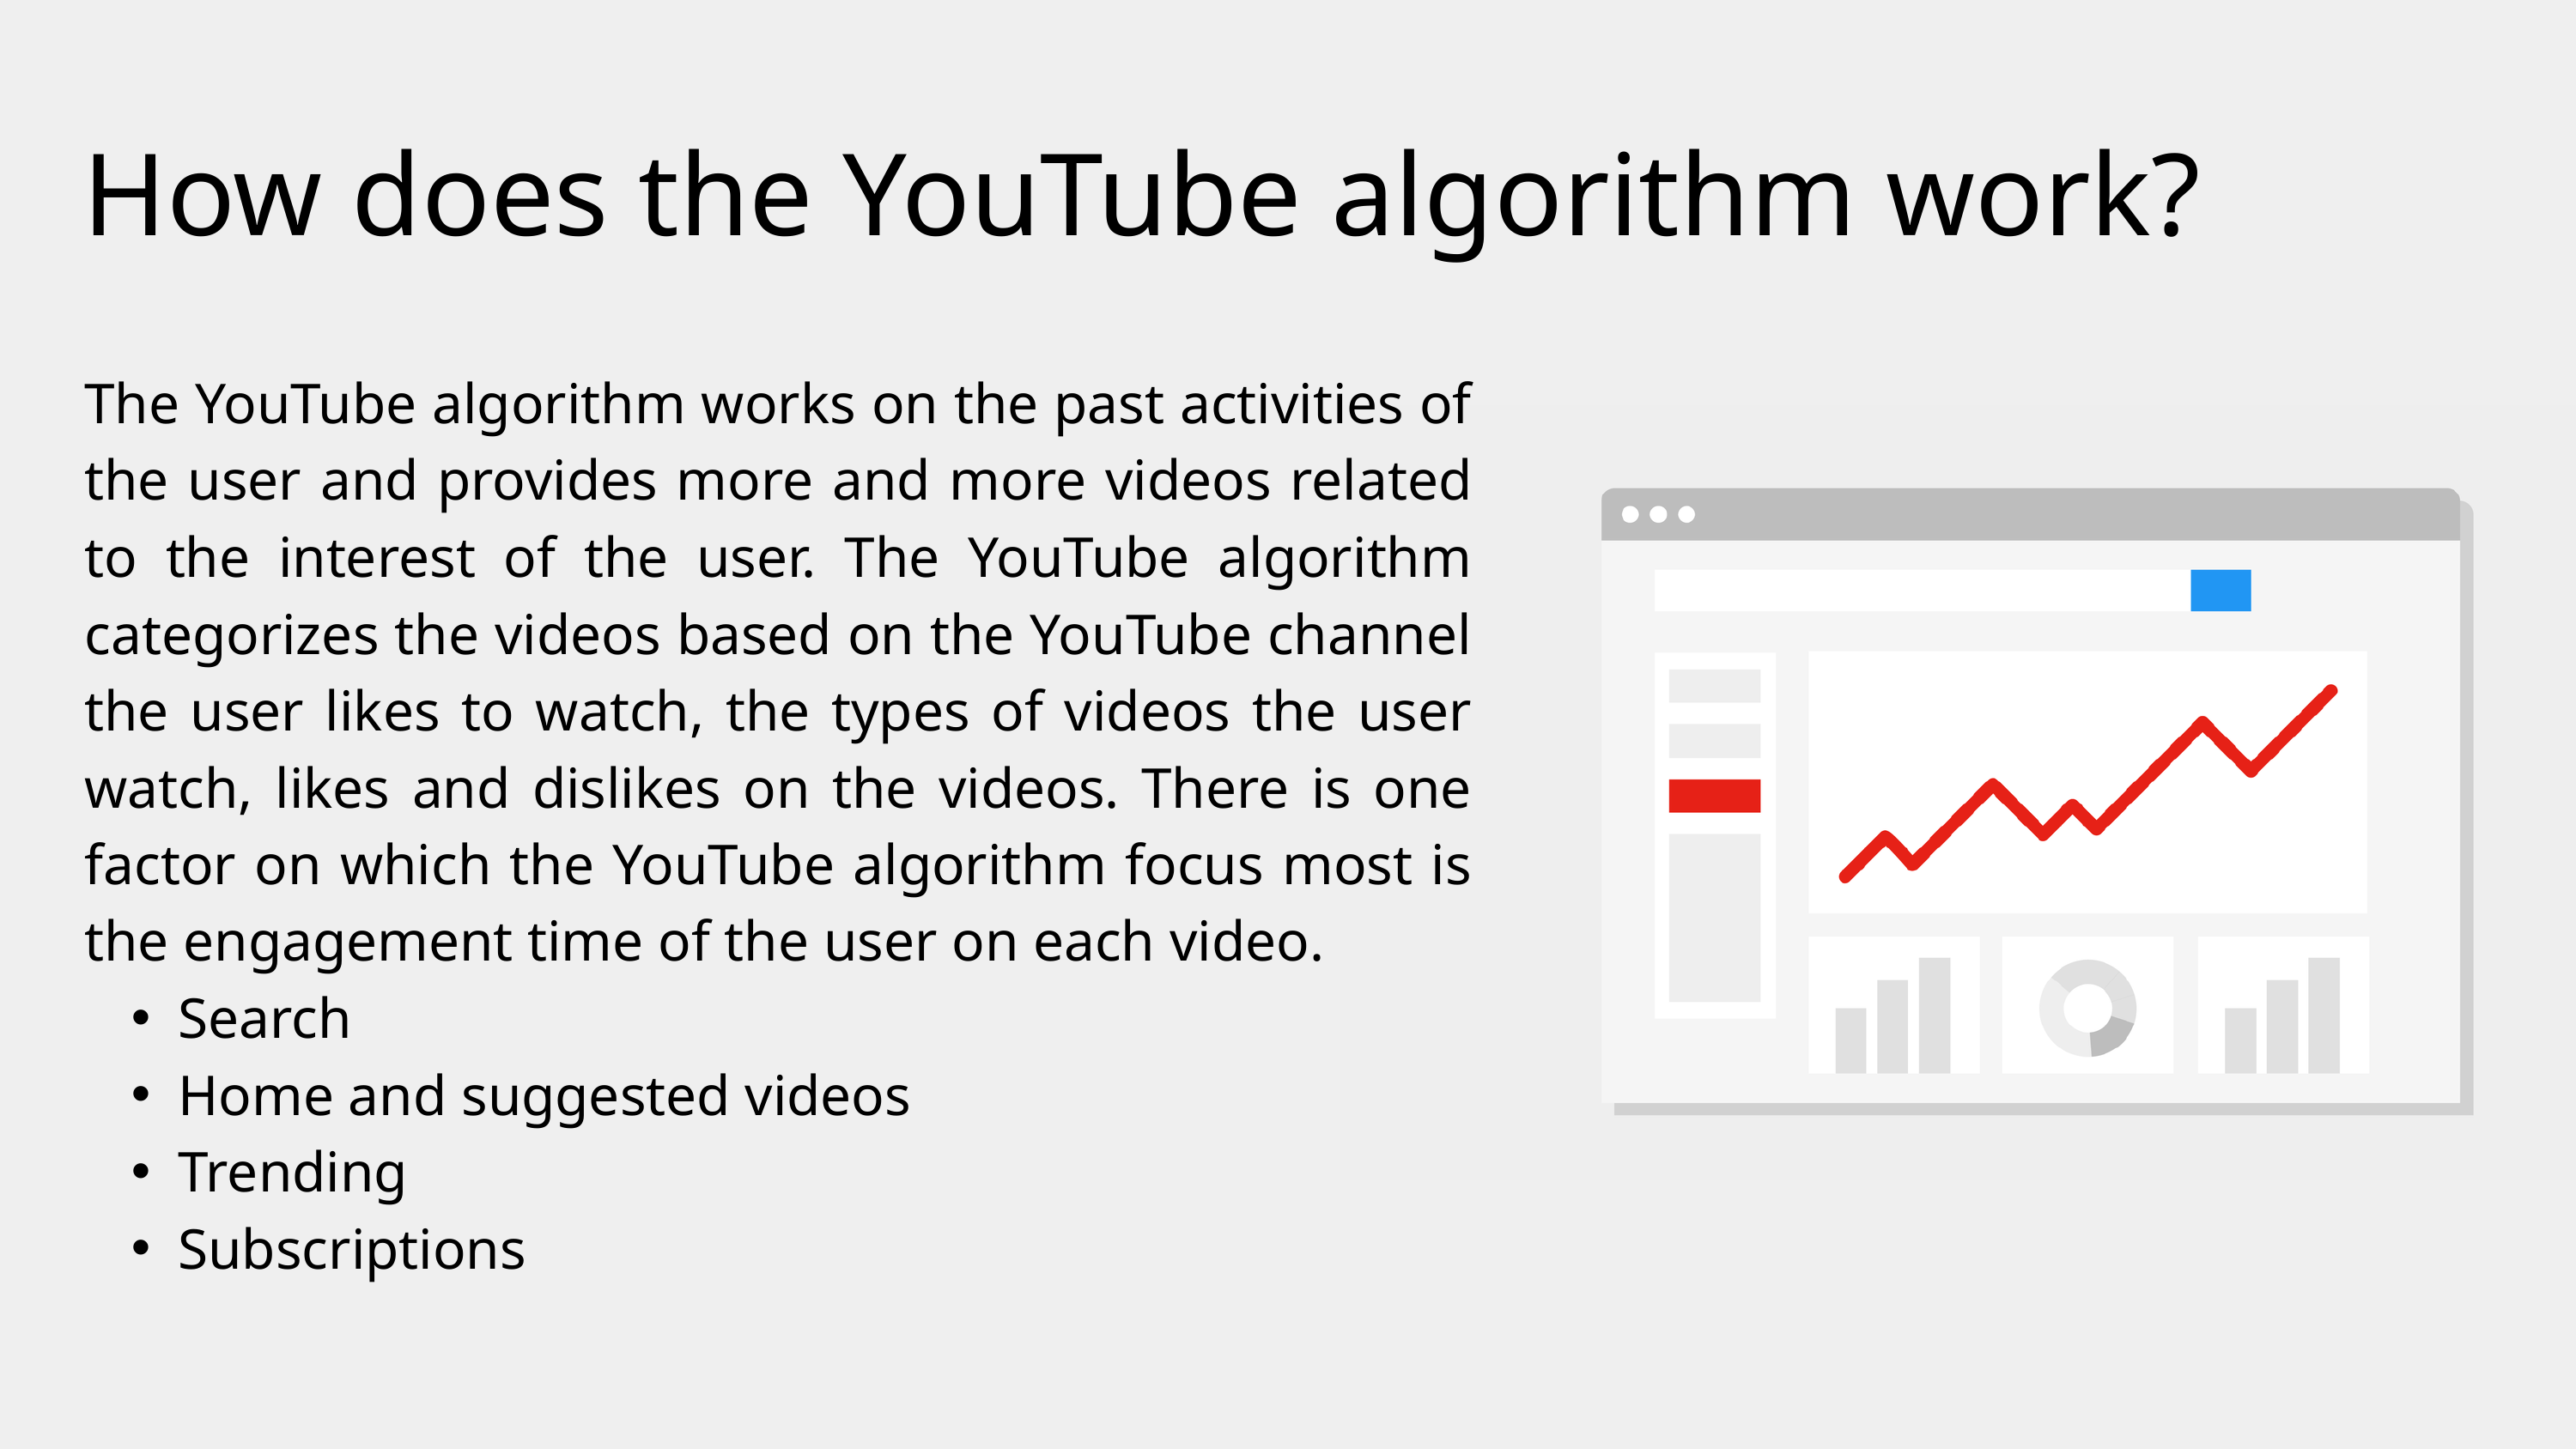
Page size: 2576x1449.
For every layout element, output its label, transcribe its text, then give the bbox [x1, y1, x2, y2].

text_box How does the YouTube algorithm work? [33, 99, 2251, 259]
text_box The YouTube algorithm works on the past activities of the user and provides more and more videos related to the interest of the user. The YouTube algorithm categorizes the videos based on the YouTube channel the user likes to watch, the types of videos the user watch, likes and dislikes on the videos. There is one factor on which the YouTube algorithm focus most is the engagement time of the user on each video. Search Home and suggested videos Trending Subscriptions [84, 357, 1473, 1281]
picture [1340, 405, 2576, 1181]
